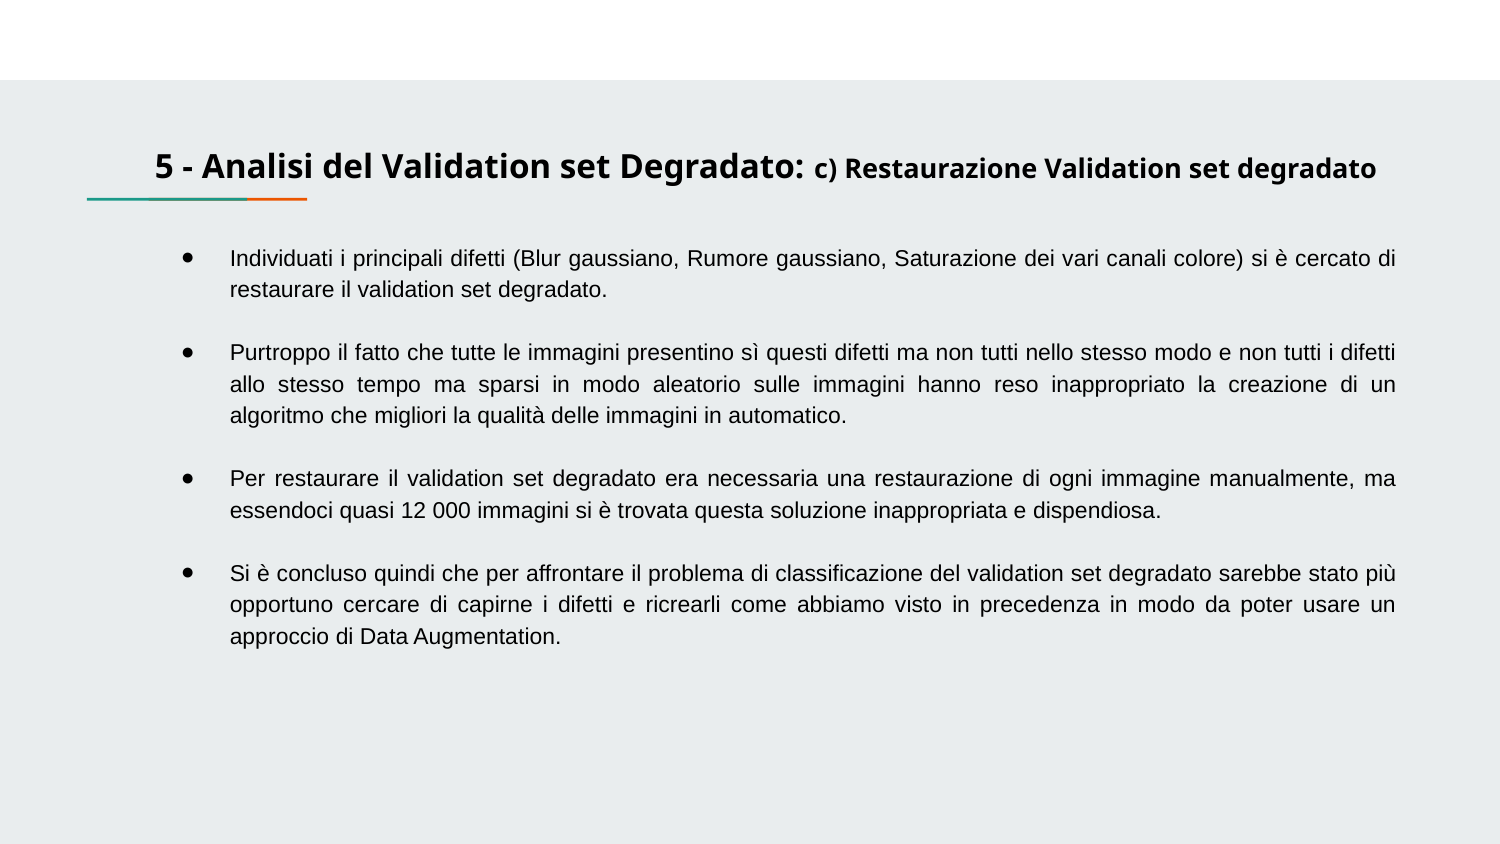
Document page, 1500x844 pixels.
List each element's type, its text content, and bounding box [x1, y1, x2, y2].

text_box 5 - Analisi del Validation set Degradato: c) Restaurazione Validation set degradato [139, 130, 1446, 201]
text_box [199, 327, 1001, 393]
text_box Individuati i principali difetti (Blur gaussiano, Rumore gaussiano, Saturazione dei vari canali colore) si è cercato di restaurare il validation set degradato. Purtroppo il fatto che tutte le immagini presentino sì questi difetti ma non tutti nello stesso modo e non tutti i difetti allo stesso tempo ma sparsi in modo aleatorio sulle immagini hanno reso inappropriato la creazione di un algoritmo che migliori la qualità delle immagini in automatico. Per restaurare il validation set degradato era necessaria una restaurazione di ogni immagine manualmente, ma essendoci quasi 12 000 immagini si è trovata questa soluzione inappropriata e dispendiosa. Si è concluso quindi che per affrontare il problema di classificazione del validation set degradato sarebbe stato più opportuno cercare di capirne i difetti e ricrearli come abbiamo visto in precedenza in modo da poter usare un approccio di Data Augmentation. [139, 224, 1412, 729]
